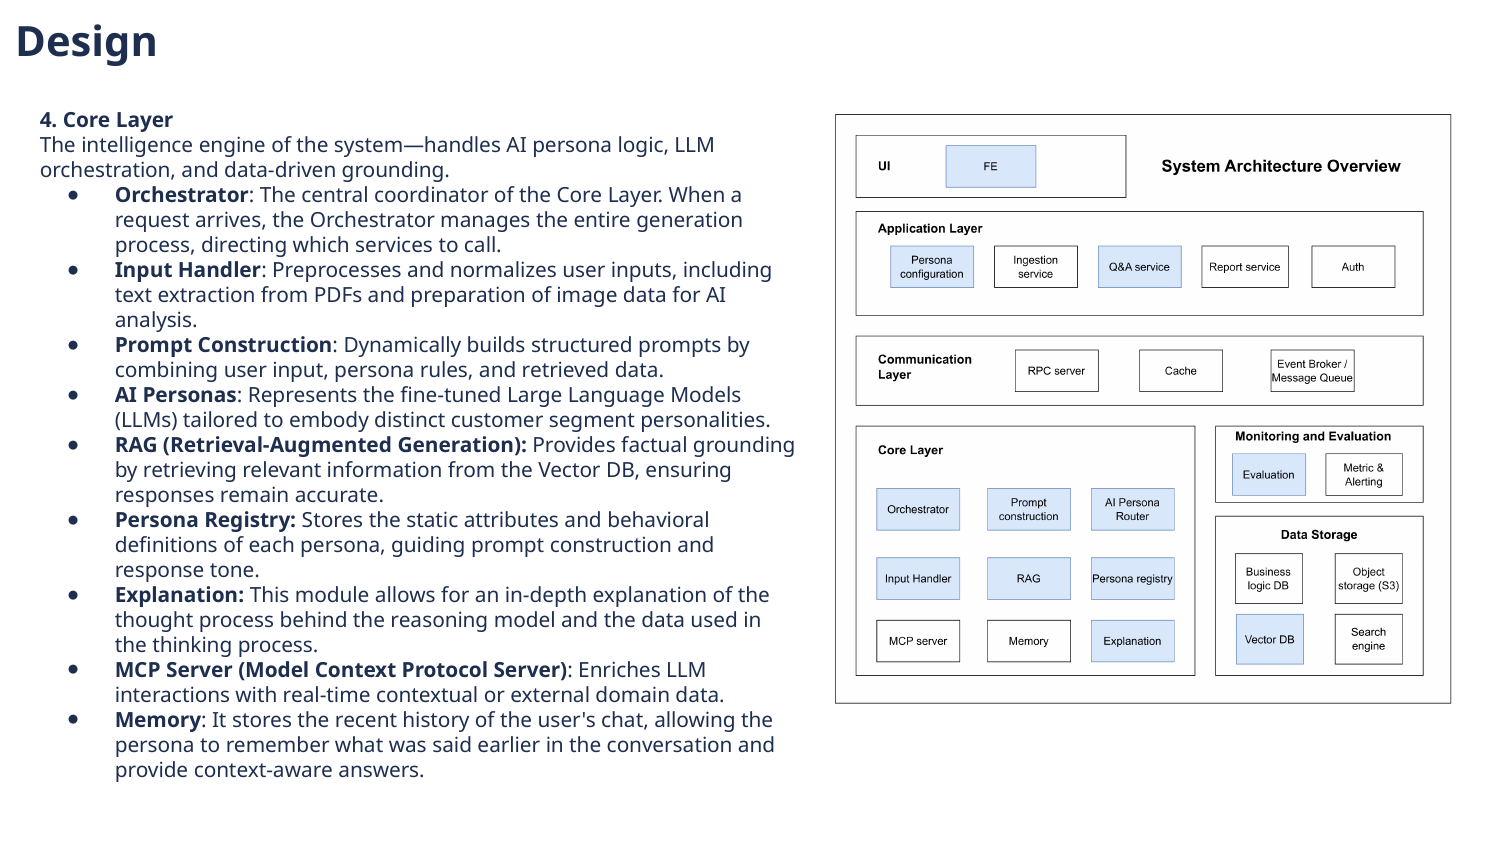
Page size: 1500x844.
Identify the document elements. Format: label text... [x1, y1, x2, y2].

text_box 4. Core Layer The intelligence engine of the system—handles AI persona logic, LLM orchestration, and data-driven grounding. Orchestrator: The central coordinator of the Core Layer. When a request arrives, the Orchestrator manages the entire generation process, directing which services to call. Input Handler: Preprocesses and normalizes user inputs, including text extraction from PDFs and preparation of image data for AI analysis. Prompt Construction: Dynamically builds structured prompts by combining user input, persona rules, and retrieved data. AI Personas: Represents the fine-tuned Large Language Models (LLMs) tailored to embody distinct customer segment personalities. RAG (Retrieval-Augmented Generation): Provides factual grounding by retrieving relevant information from the Vector DB, ensuring responses remain accurate. Persona Registry: Stores the static attributes and behavioral definitions of each persona, guiding prompt construction and response tone. Explanation: This module allows for an in-depth explanation of the thought process behind the reasoning model and the data used in the thinking process. MCP Server (Model Context Protocol Server): Enriches LLM interactions with real-time contextual or external domain data. Memory: It stores the recent history of the user's chat, allowing the persona to remember what was said earlier in the conversation and provide context-aware answers. [24, 91, 814, 822]
text_box Design [0, 0, 493, 80]
picture [828, 107, 1459, 711]
